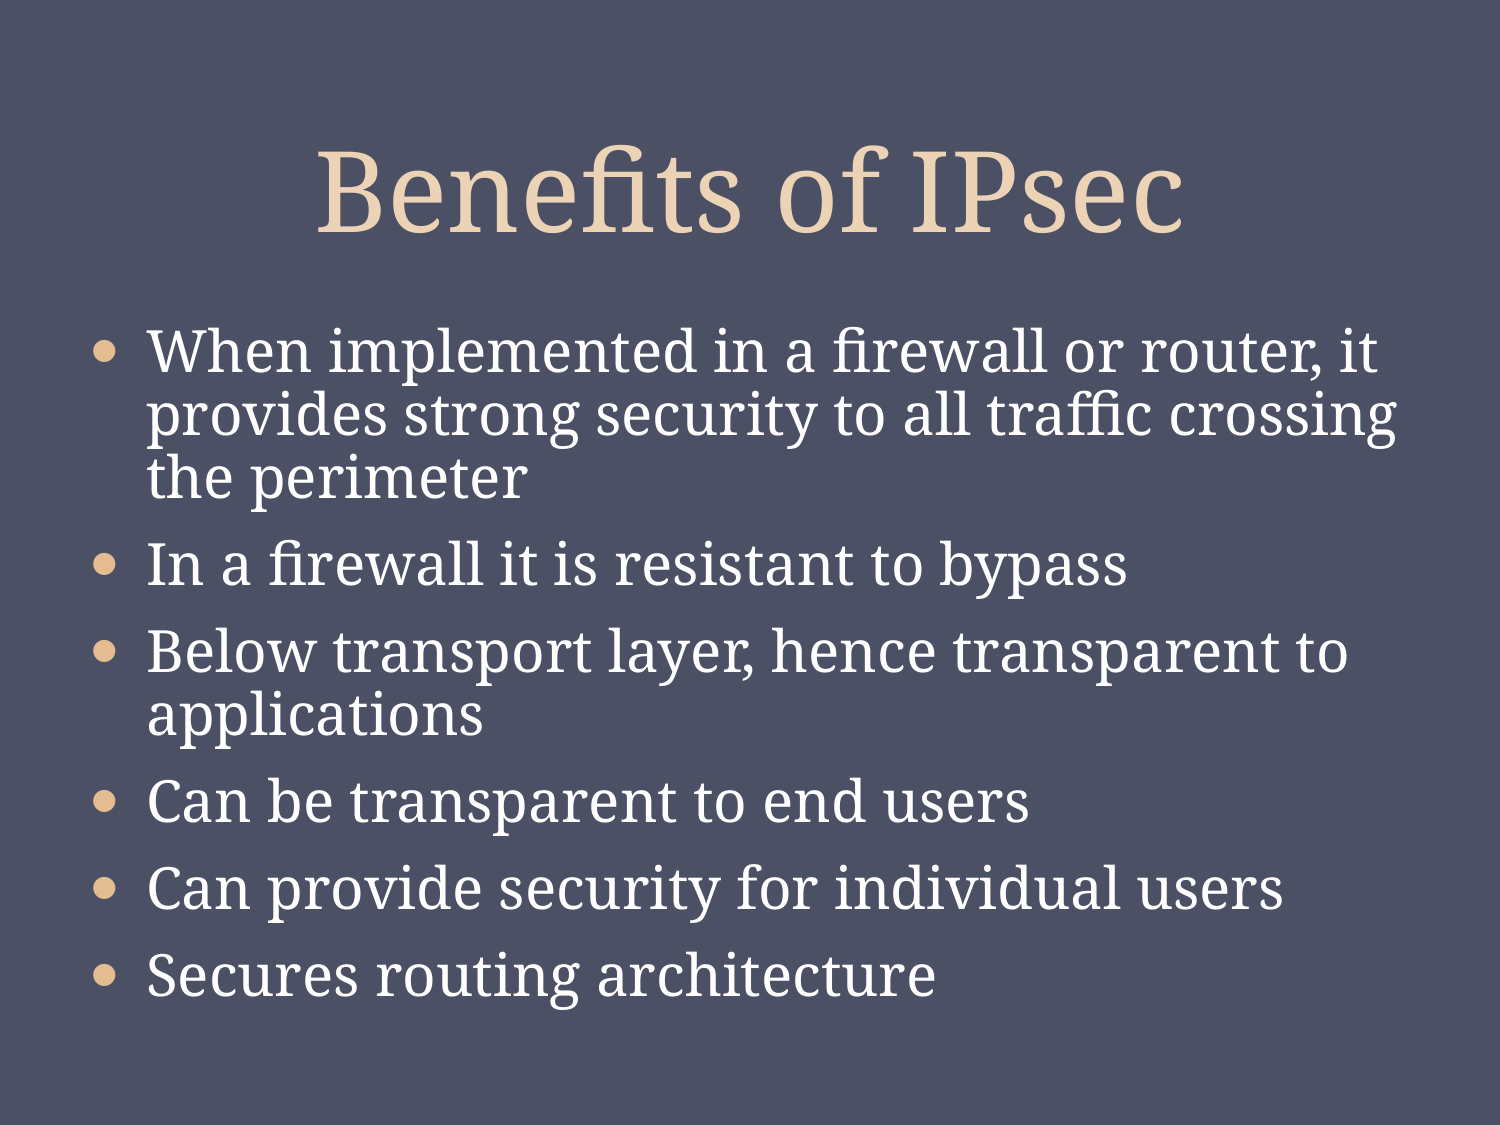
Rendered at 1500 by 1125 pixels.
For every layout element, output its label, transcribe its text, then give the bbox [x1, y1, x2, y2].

list When implemented in a firewall or router, it provides strong security to all traffic crossing the perimeter In a firewall it is resistant to bypass Below transport layer, hence transparent to applications Can be transparent to end users Can provide security for individual users Secures routing architecture [75, 314, 1425, 1075]
title Benefits of IPsec [75, 0, 1425, 263]
